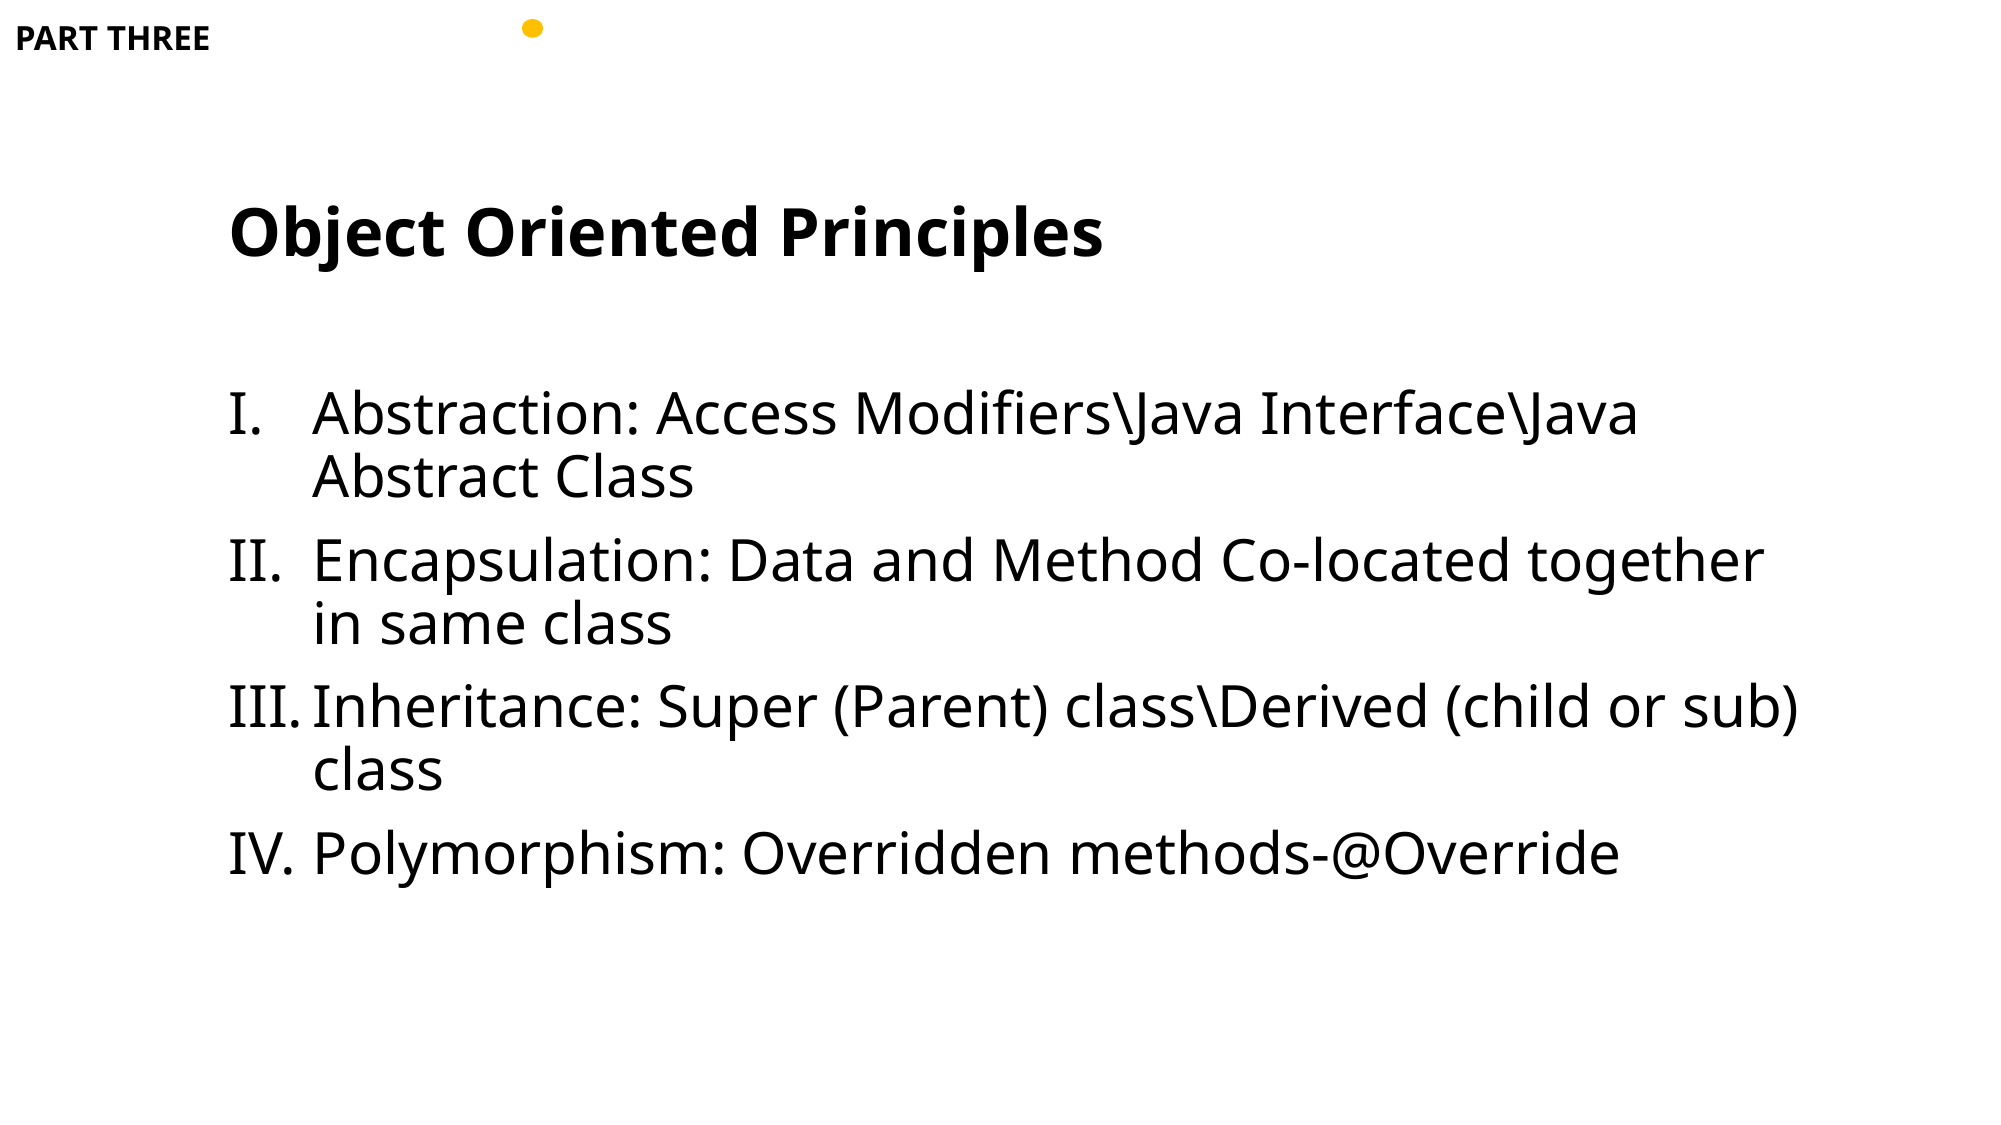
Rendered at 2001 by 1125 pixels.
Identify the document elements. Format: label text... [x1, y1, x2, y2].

text_box PART THREE [0, 9, 588, 100]
text_box Object Oriented Principles Abstraction: Access Modifiers\Java Interface\Java Abstract Class Encapsulation: Data and Method Co-located together in same class Inheritance: Super (Parent) class\Derived (child or sub) class Polymorphism: Overridden methods-@Override [213, 191, 1819, 1001]
text_box [520, 18, 545, 39]
